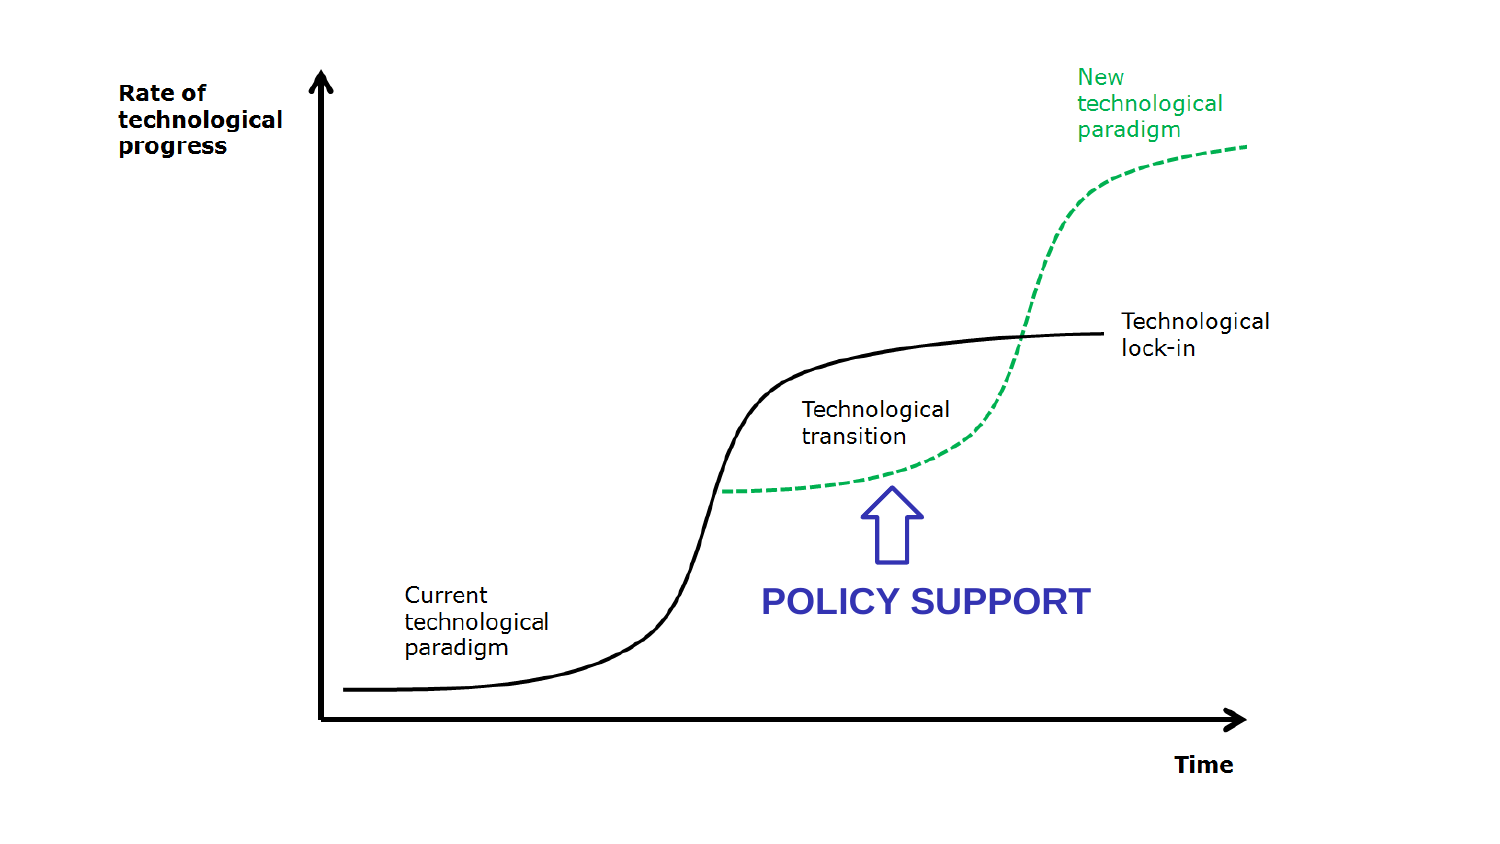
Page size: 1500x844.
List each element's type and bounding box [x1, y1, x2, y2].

picture [99, 7, 1316, 801]
